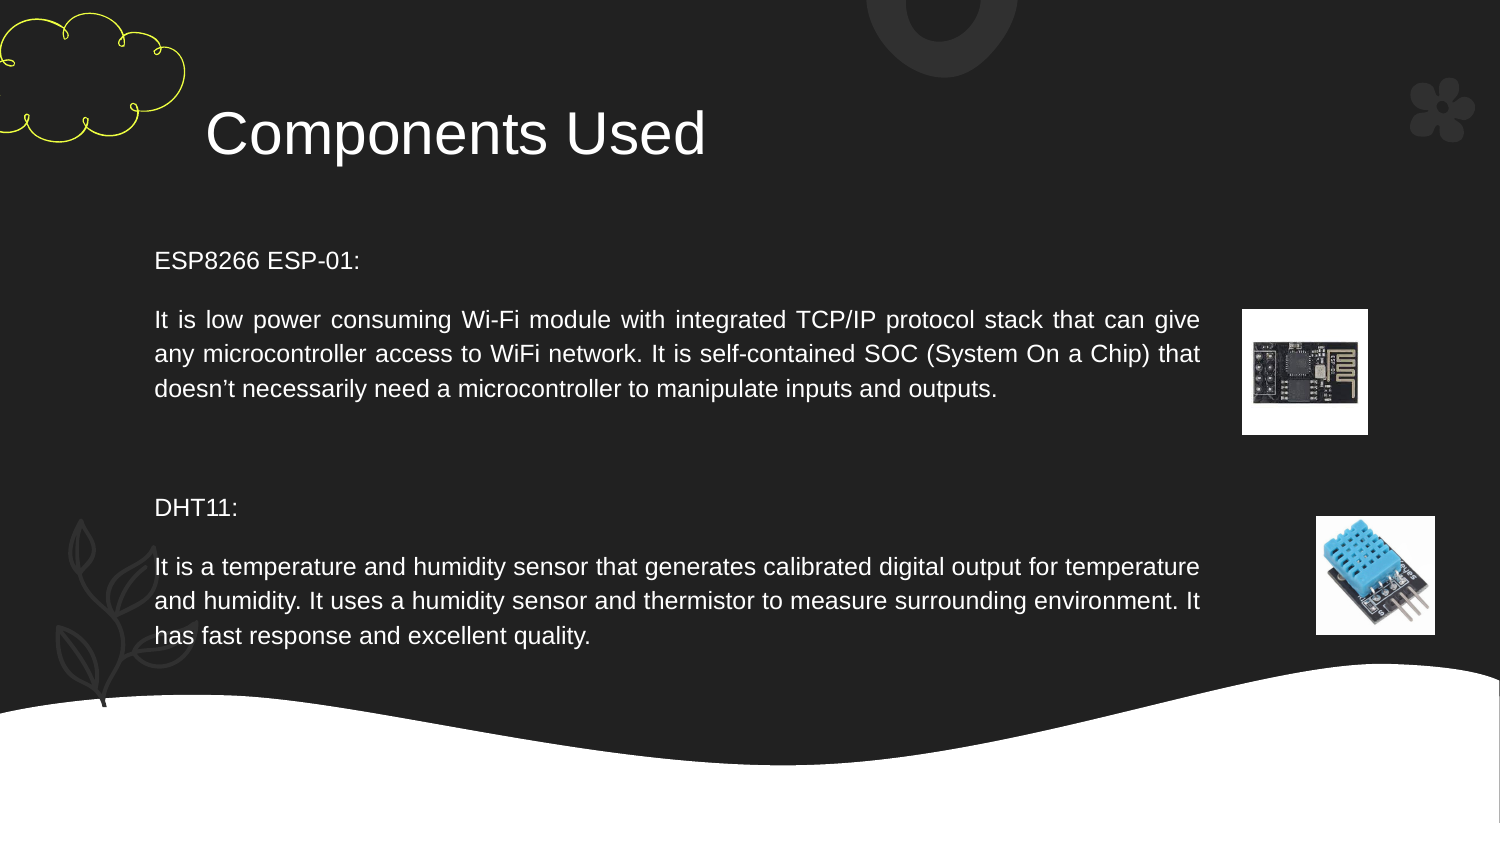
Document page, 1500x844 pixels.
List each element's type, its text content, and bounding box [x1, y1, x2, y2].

title Components Used [190, 79, 895, 181]
picture [1316, 516, 1435, 635]
subtitle ESP8266 ESP-01: It is low power consuming Wi-Fi module with integrated TCP/IP protocol stack that can give any microcontroller access to WiFi network. It is self-contained SOC (System On a Chip) that doesn’t necessarily need a microcontroller to manipulate inputs and outputs. DHT11: It is a temperature and humidity sensor that generates calibrated digital output for temperature and humidity. It uses a humidity sensor and thermistor to measure surrounding environment. It has fast response and excellent quality. [139, 309, 1218, 694]
picture [1242, 309, 1369, 436]
